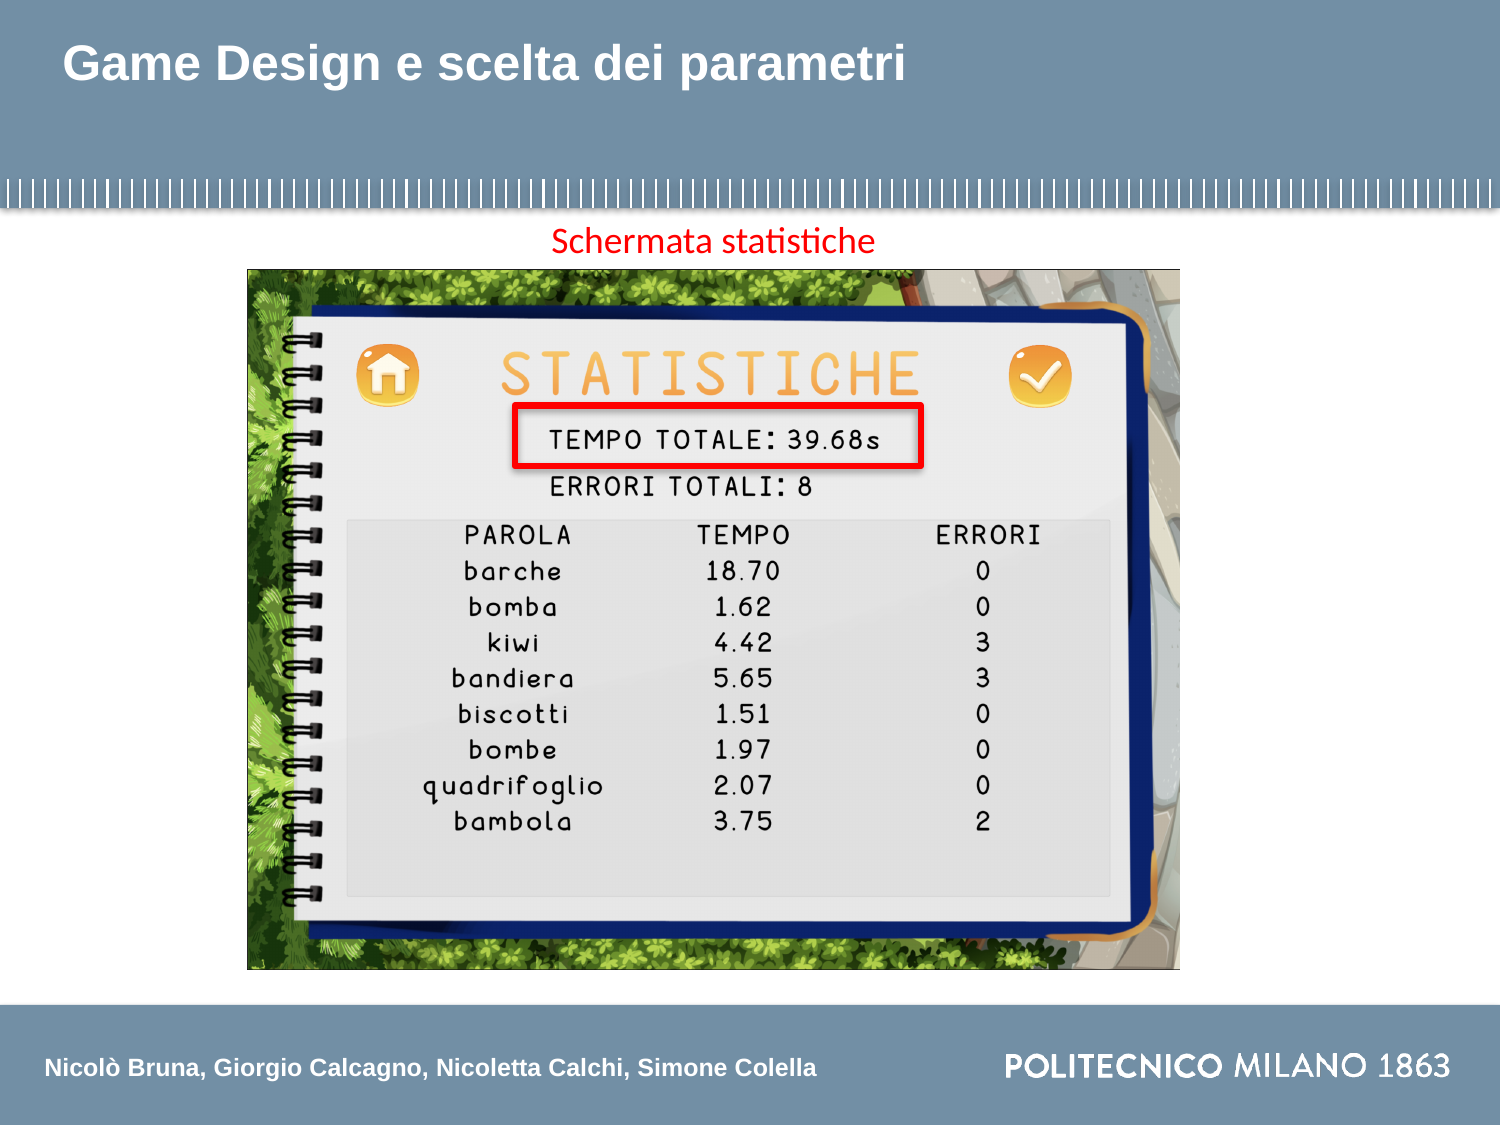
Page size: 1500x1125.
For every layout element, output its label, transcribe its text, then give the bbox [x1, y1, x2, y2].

text_box Schermata statistiche [476, 208, 951, 267]
picture [246, 268, 1181, 971]
title Game Design e scelta dei parametri [47, 22, 1455, 161]
picture [999, 1041, 1456, 1089]
